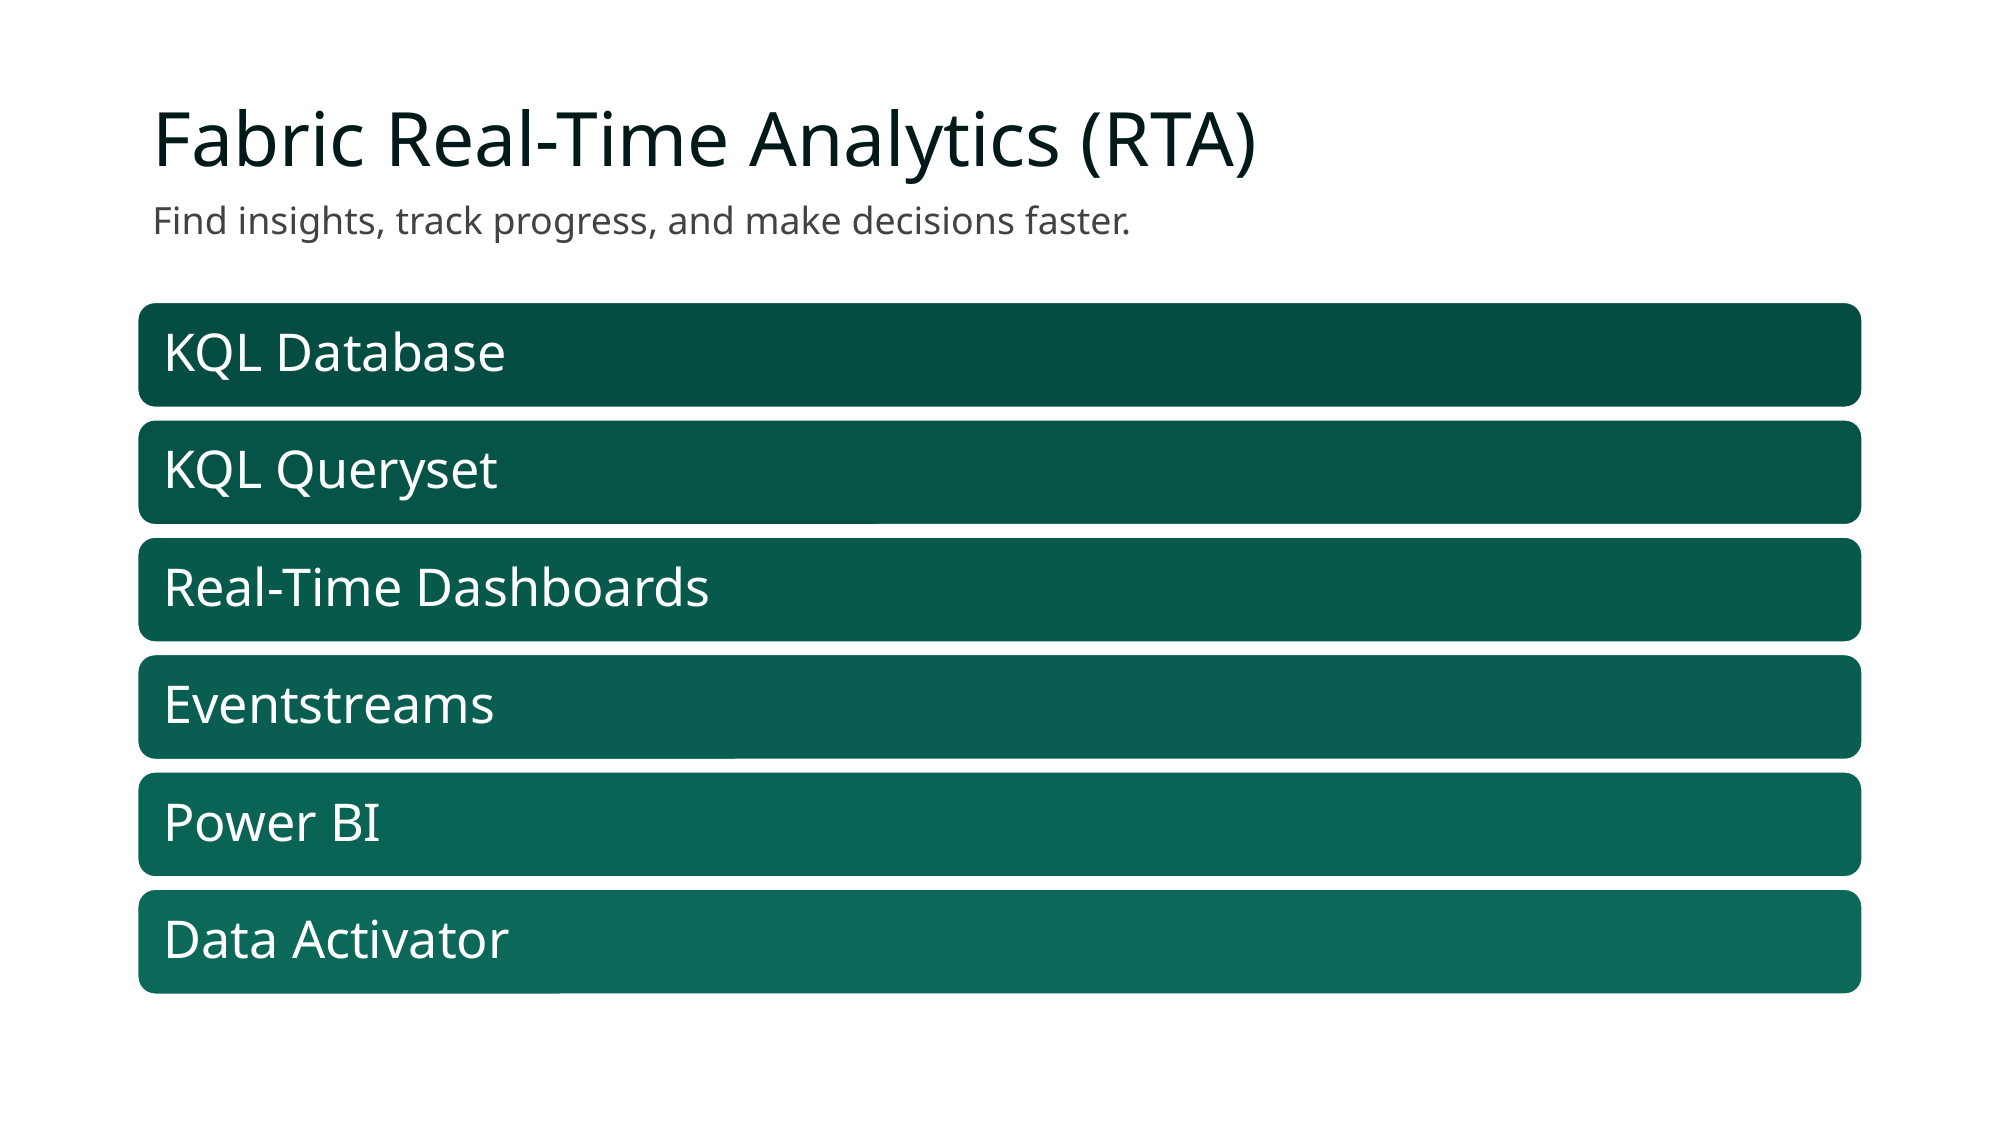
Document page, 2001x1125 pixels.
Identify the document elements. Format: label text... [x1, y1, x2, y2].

text_box Fabric Real-Time Analytics (RTA) Find insights, track progress, and make decisions faster. [137, 59, 1863, 278]
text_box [137, 291, 1863, 1006]
